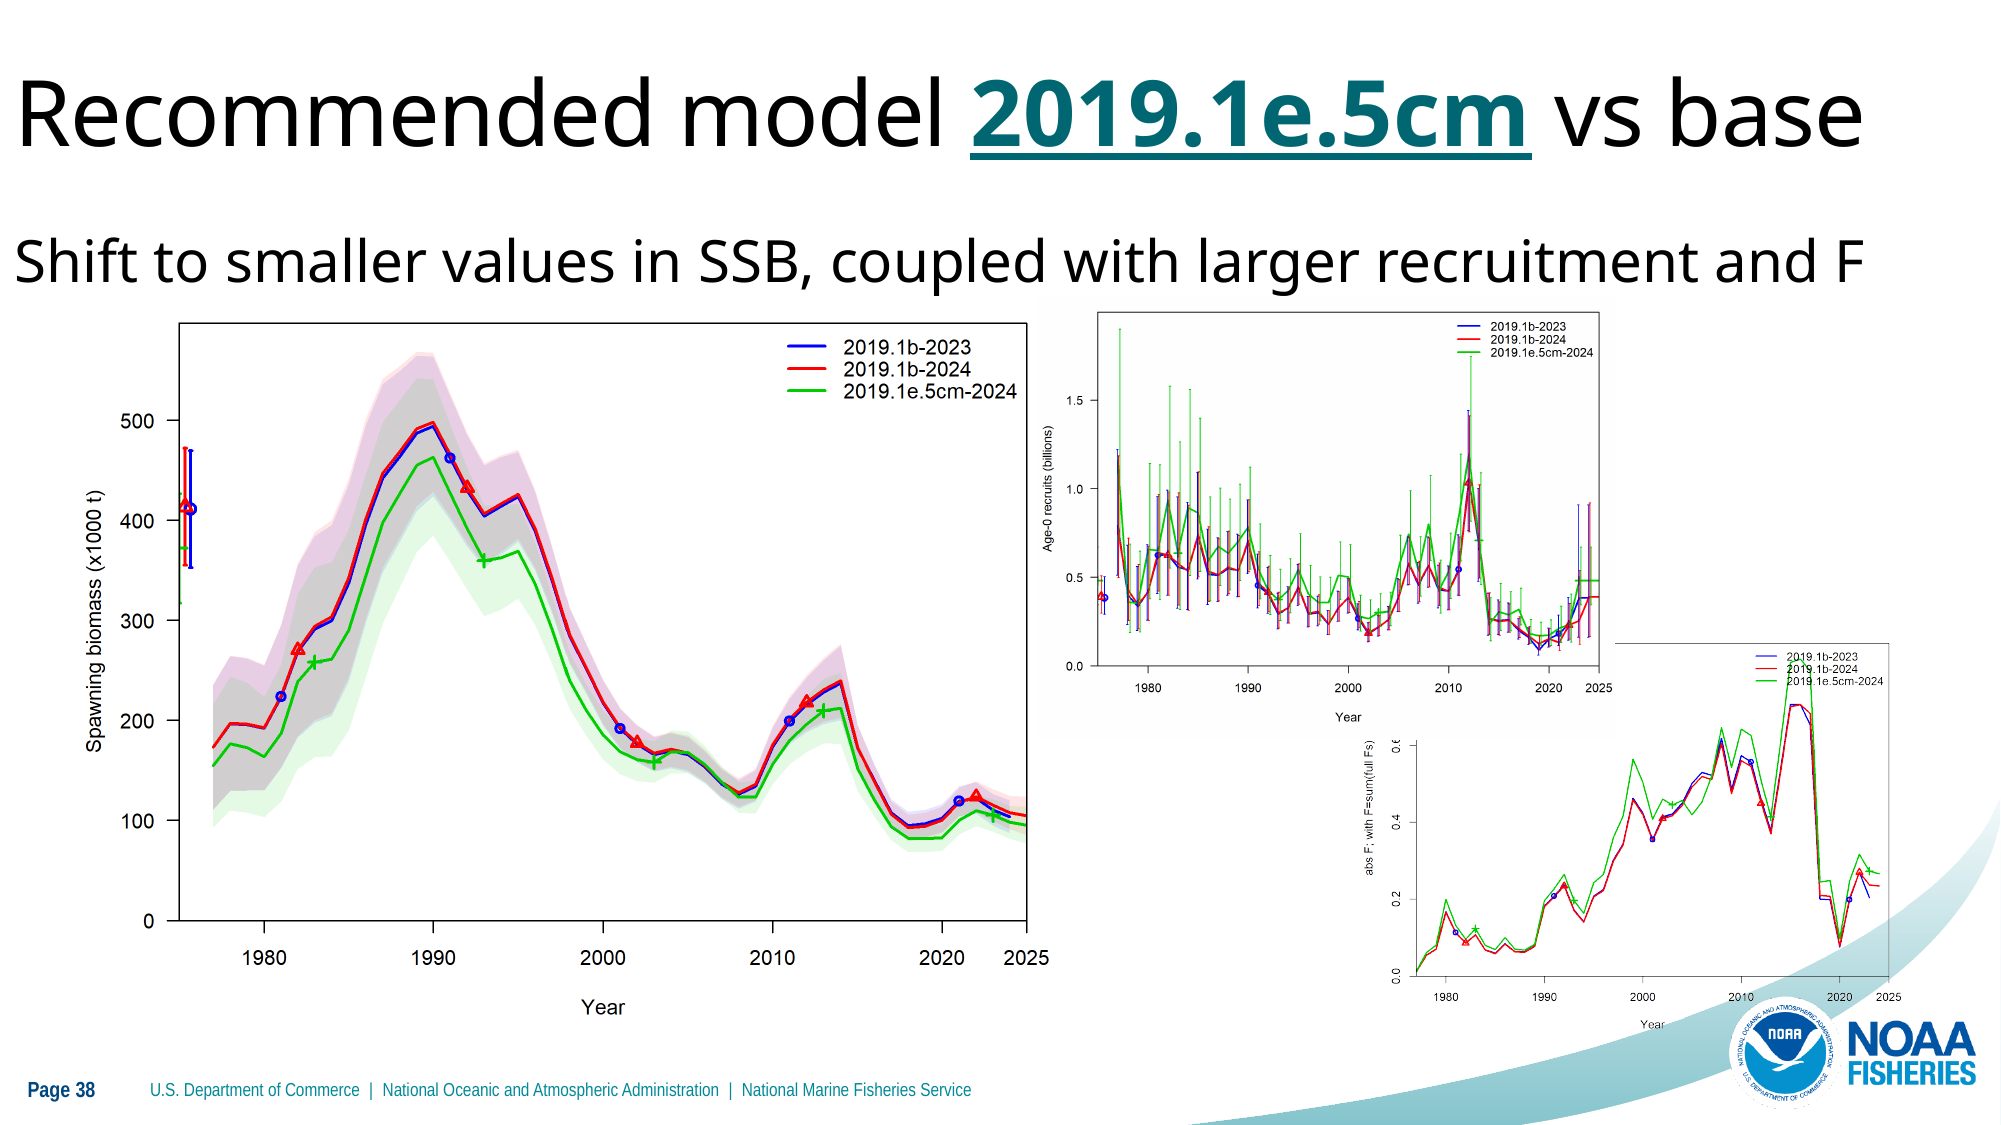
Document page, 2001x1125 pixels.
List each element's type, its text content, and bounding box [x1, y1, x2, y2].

picture [77, 295, 1976, 1109]
picture [1966, 1065, 1976, 1073]
list Shift to smaller values in SSB, coupled with larger recruitment and F [0, 216, 1927, 931]
title Recommended model 2019.1e.5cm vs base [0, 59, 1904, 216]
